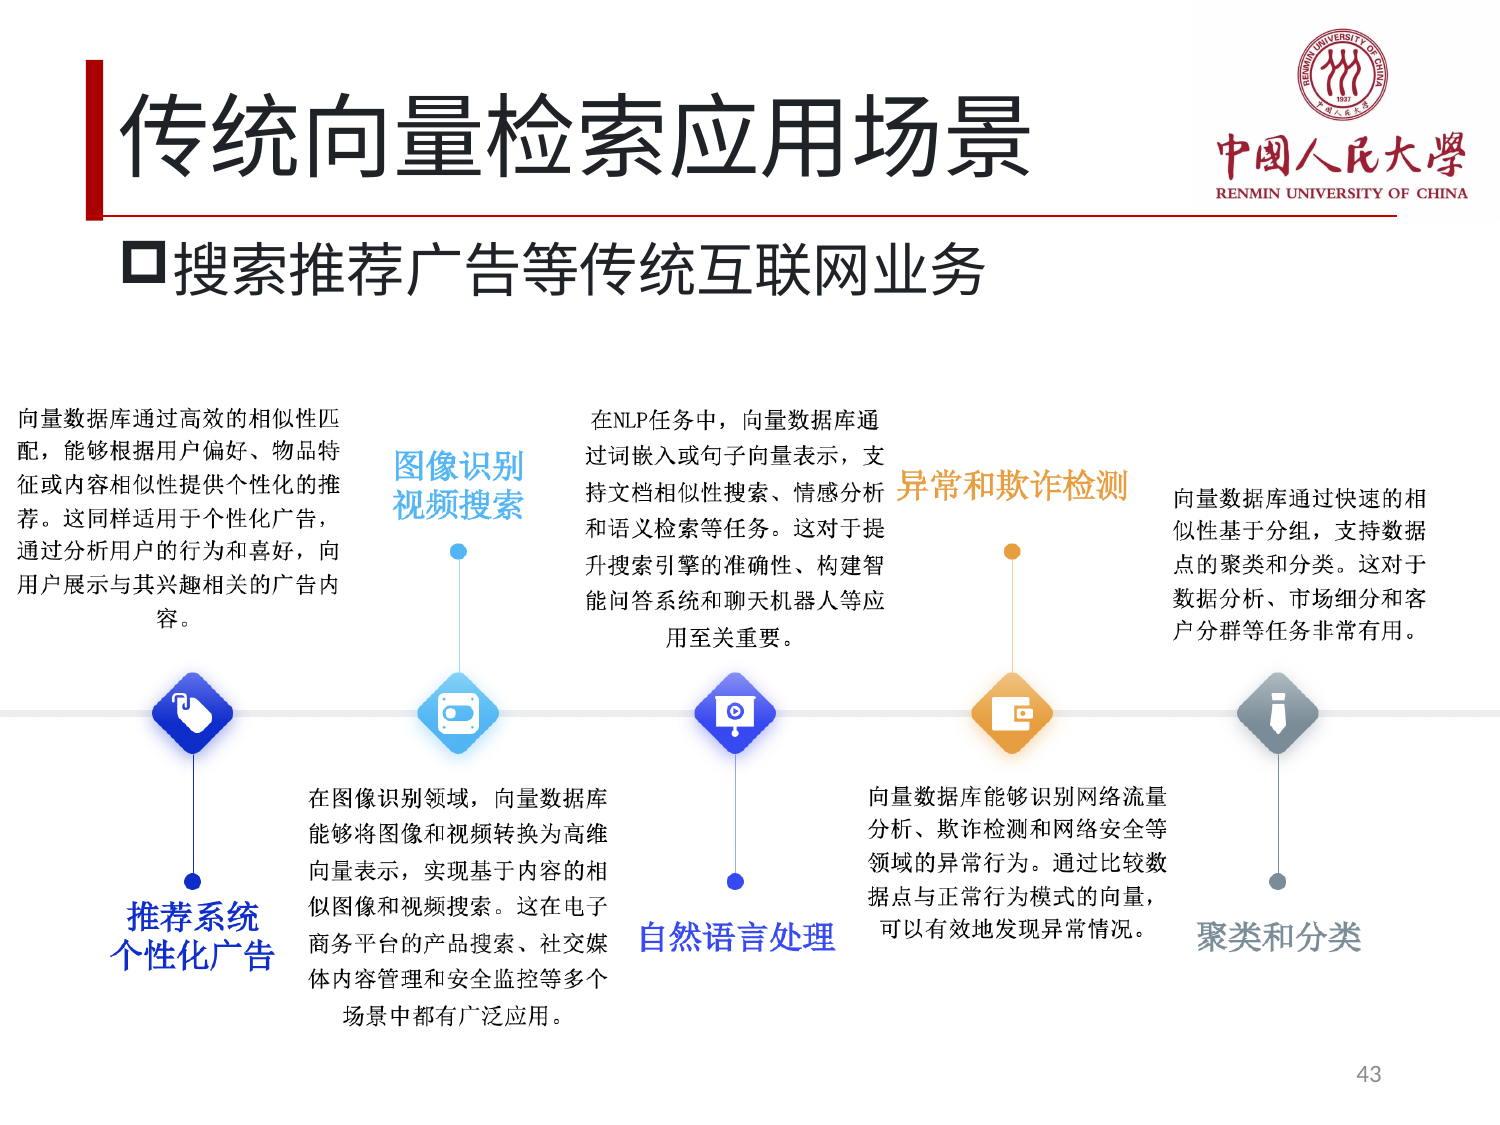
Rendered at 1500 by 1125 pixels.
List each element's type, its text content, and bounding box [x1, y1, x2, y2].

title 传统向量检索应用场景 [103, 59, 1397, 221]
list 搜索推荐广告等传统互联网业务 [103, 233, 1397, 385]
slide_number 43 [1059, 1043, 1397, 1103]
picture [0, 385, 1500, 1043]
picture [1190, 0, 1500, 221]
